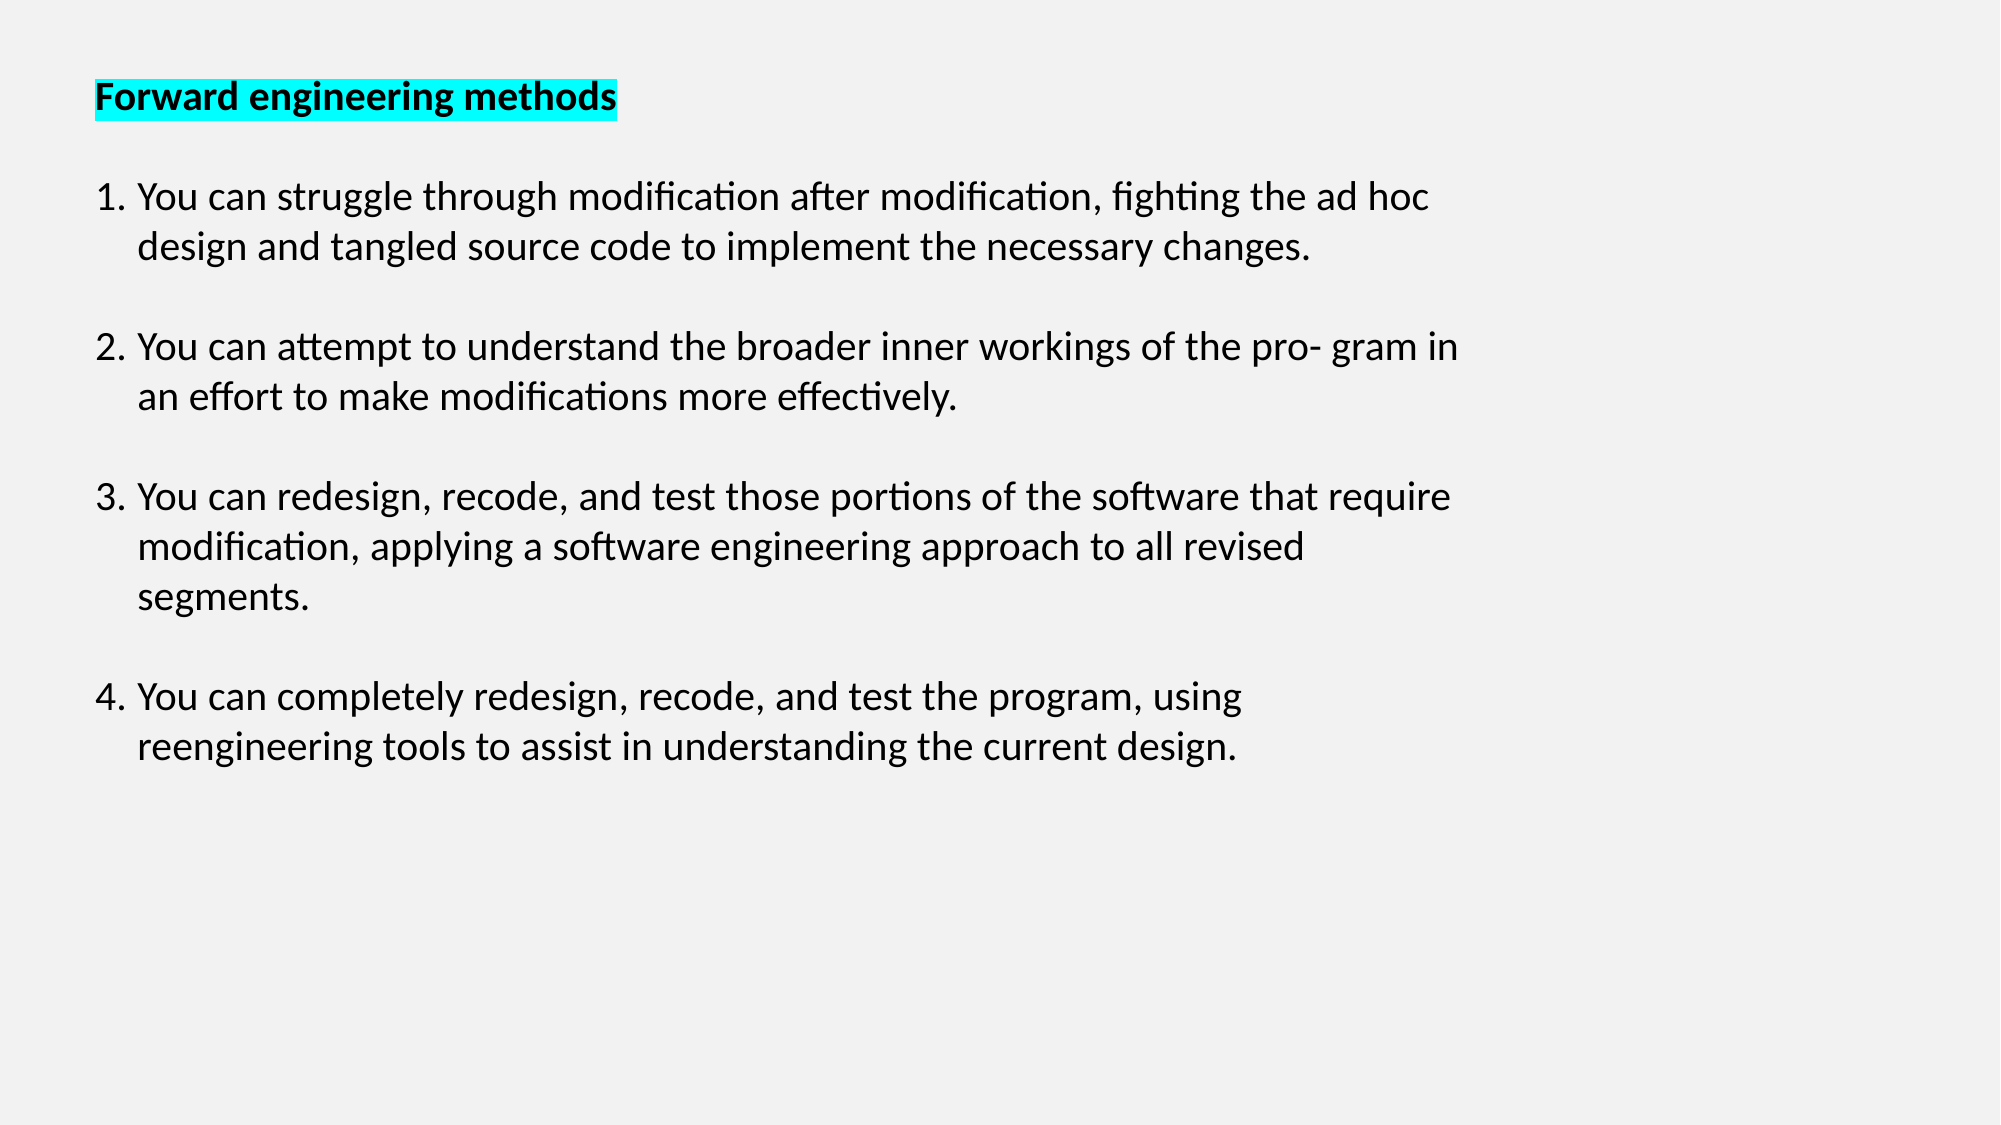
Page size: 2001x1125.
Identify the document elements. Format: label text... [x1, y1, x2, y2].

text_box Forward engineering methods You can struggle through modification after modification, fighting the ad hoc design and tangled source code to implement the necessary changes. You can attempt to understand the broader inner workings of the pro- gram in an effort to make modifications more effectively. You can redesign, recode, and test those portions of the software that require modification, applying a software engineering approach to all revised segments. You can completely redesign, recode, and test the program, using reengineering tools to assist in understanding the current design. [80, 61, 1490, 777]
